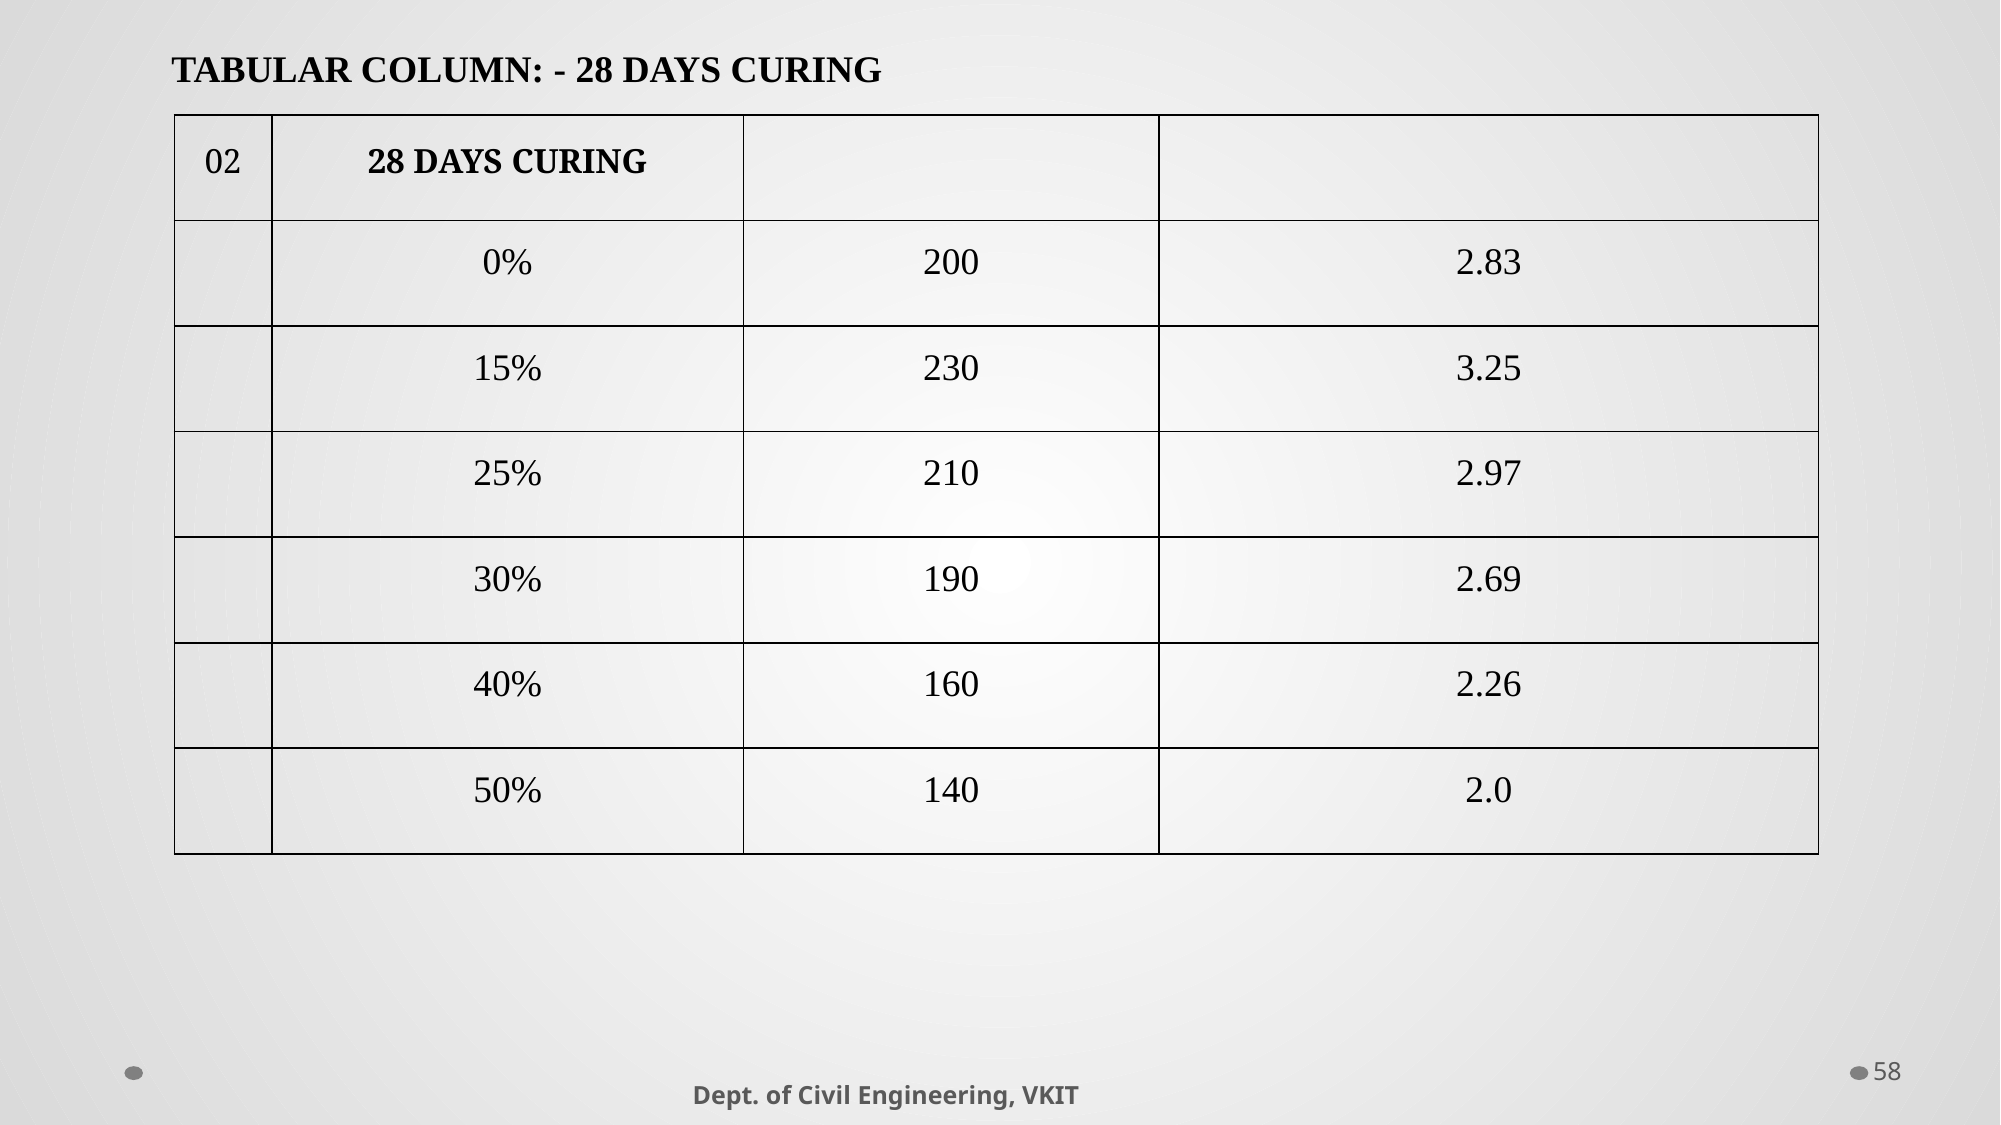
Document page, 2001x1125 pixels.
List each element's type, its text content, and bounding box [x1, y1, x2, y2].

table_cell [175, 644, 271, 747]
table_cell 2.0 [1160, 749, 1818, 853]
table_cell 40% [273, 644, 743, 747]
table_cell 160 [744, 644, 1158, 747]
table_cell [175, 749, 271, 853]
table_cell 15% [273, 327, 743, 431]
table_cell 140 [744, 749, 1158, 853]
table_cell 2.83 [1160, 221, 1818, 325]
table_header 02 [175, 116, 271, 220]
table_cell 25% [273, 432, 743, 536]
table_cell 2.26 [1160, 644, 1818, 747]
table_cell 2.97 [1160, 432, 1818, 536]
table_cell [175, 432, 271, 536]
table_cell 3.25 [1160, 327, 1818, 431]
table_cell [175, 327, 271, 431]
text_box TABULAR COLUMN: - 28 DAYS CURING [40, 15, 1159, 98]
table_cell 190 [744, 538, 1158, 642]
table_cell 30% [273, 538, 743, 642]
table_header 28 DAYS CURING [273, 116, 743, 220]
slide_number 58 [1868, 1042, 1992, 1103]
table_cell 230 [744, 327, 1158, 431]
table_cell [175, 221, 271, 325]
footer Dept. of Civil Engineering, VKIT [685, 1065, 1309, 1125]
table_cell 200 [744, 221, 1158, 325]
table_cell 2.69 [1160, 538, 1818, 642]
table_cell 50% [273, 749, 743, 853]
table_cell [175, 538, 271, 642]
table_cell 210 [744, 432, 1158, 536]
table_header [1160, 116, 1818, 220]
table_header [744, 116, 1158, 220]
table_cell 0% [273, 221, 743, 325]
